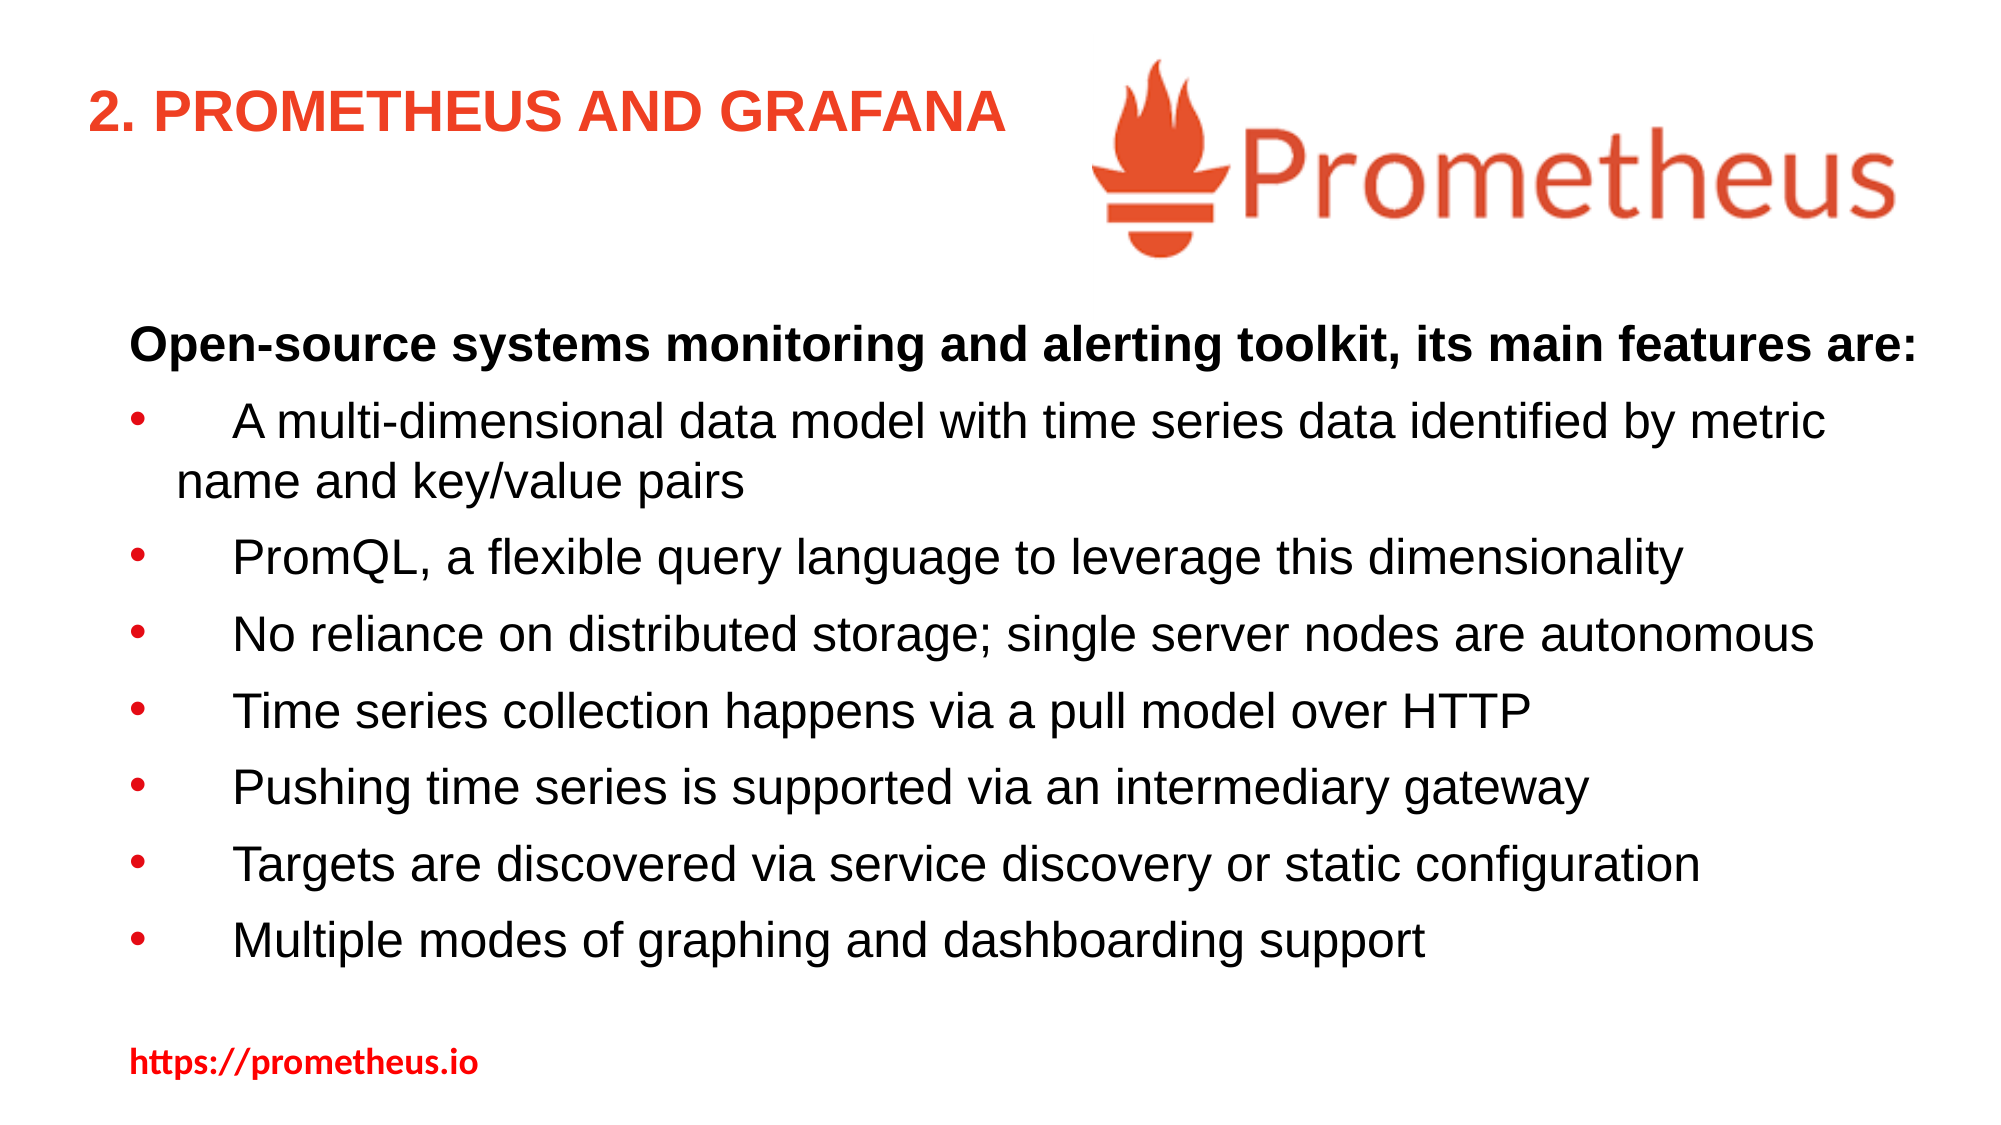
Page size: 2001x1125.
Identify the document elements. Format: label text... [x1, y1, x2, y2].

text_box https://prometheus.io [114, 1030, 2000, 1090]
text_box Open-source systems monitoring and alerting toolkit, its main features are: A multi-dimensional data model with time series data identified by metric name and key/value pairs PromQL, a flexible query language to leverage this dimensionality No reliance on distributed storage; single server nodes are autonomous Time series collection happens via a pull model over HTTP Pushing time series is supported via an intermediary gateway Targets are discovered via service discovery or static configuration Multiple modes of graphing and dashboarding support [114, 304, 1952, 909]
title 2. Prometheus and Grafana [88, 88, 1092, 183]
picture [1092, 34, 1920, 321]
